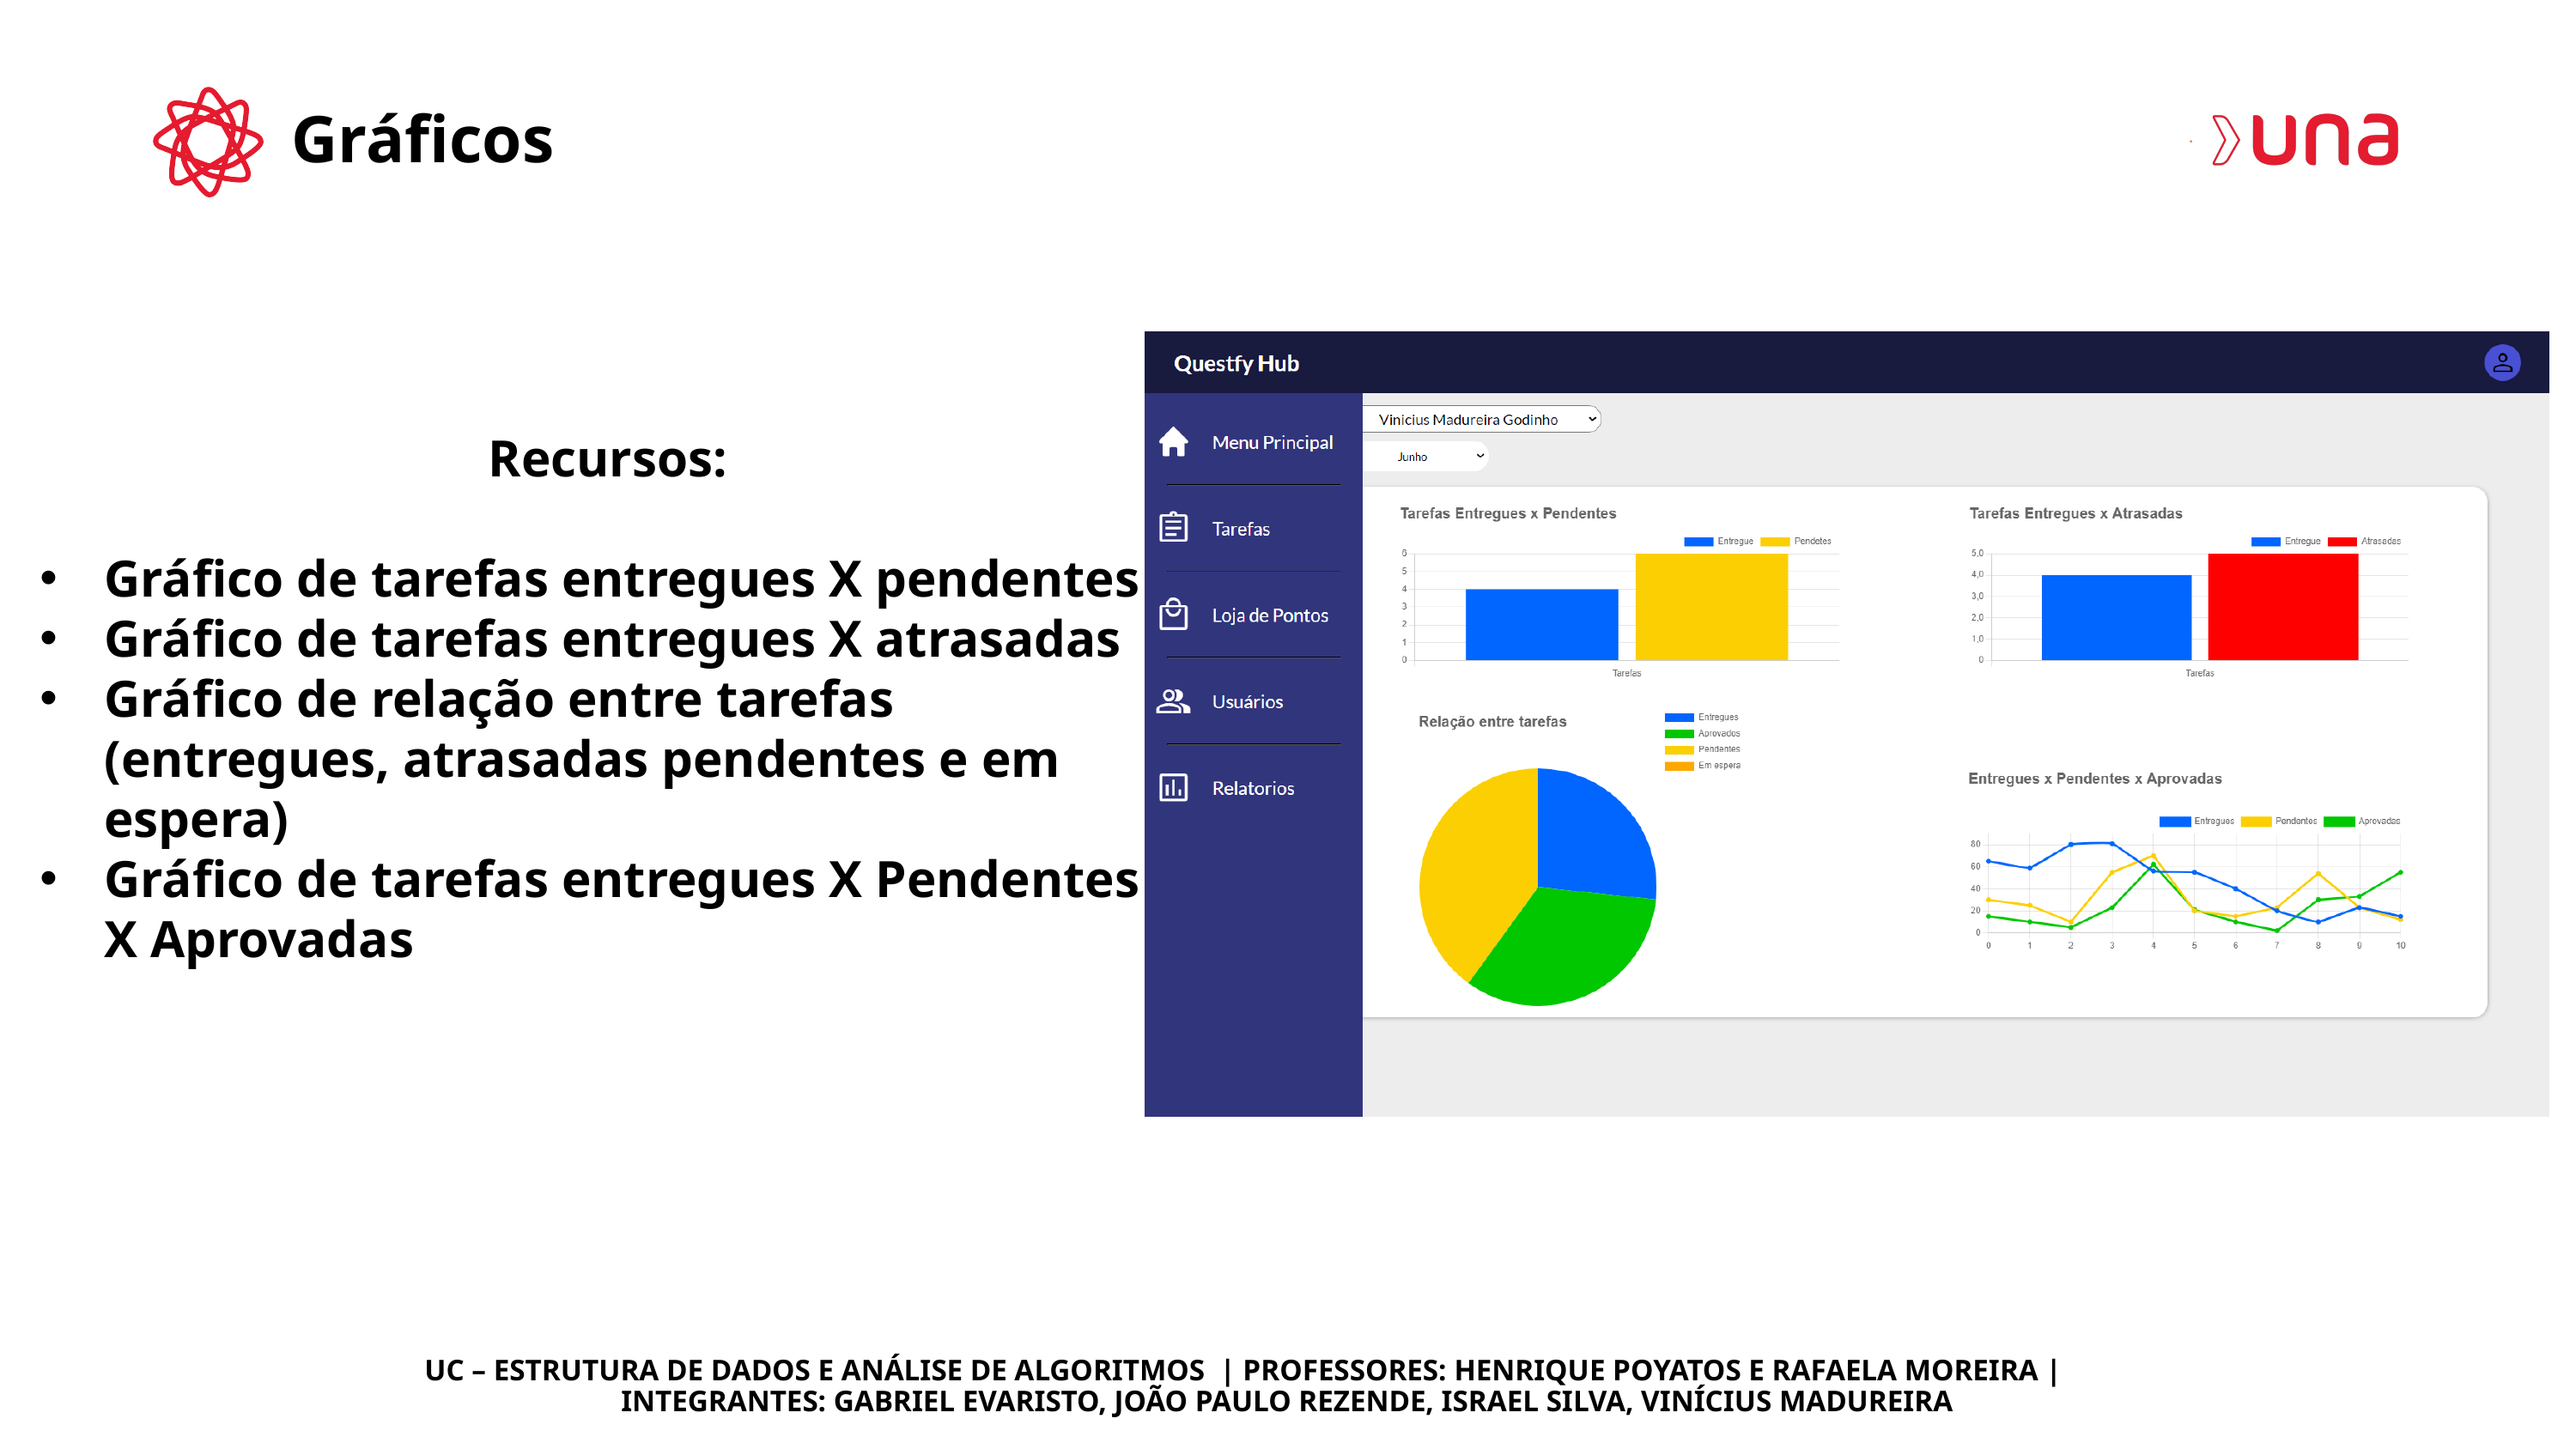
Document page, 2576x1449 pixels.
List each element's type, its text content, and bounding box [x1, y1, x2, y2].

text_box UC – ESTRUTURA DE DADOS E ANÁLISE DE ALGORITMOS | PROFESSORES: HENRIQUE POYATOS E RAFAELA MOREIRA | INTEGRANTES: GABRIEL EVARISTO, JOÃO PAULO REZENDE, ISRAEL SILVA, VINÍCIUS MADUREIRA [404, 1325, 2172, 1449]
picture [2185, 107, 2425, 177]
picture [152, 87, 273, 198]
text_box Gráficos [271, 76, 1355, 209]
text_box Recursos: Gráfico de tarefas entregues X pendentes Gráfico de tarefas entregues X atrasadas Gráfico de relação entre tarefas (entregues, atrasadas pendentes e em espera) Gráfico de tarefas entregues X Pendentes X Aprovadas [27, 420, 1140, 974]
picture [1145, 331, 2549, 1117]
